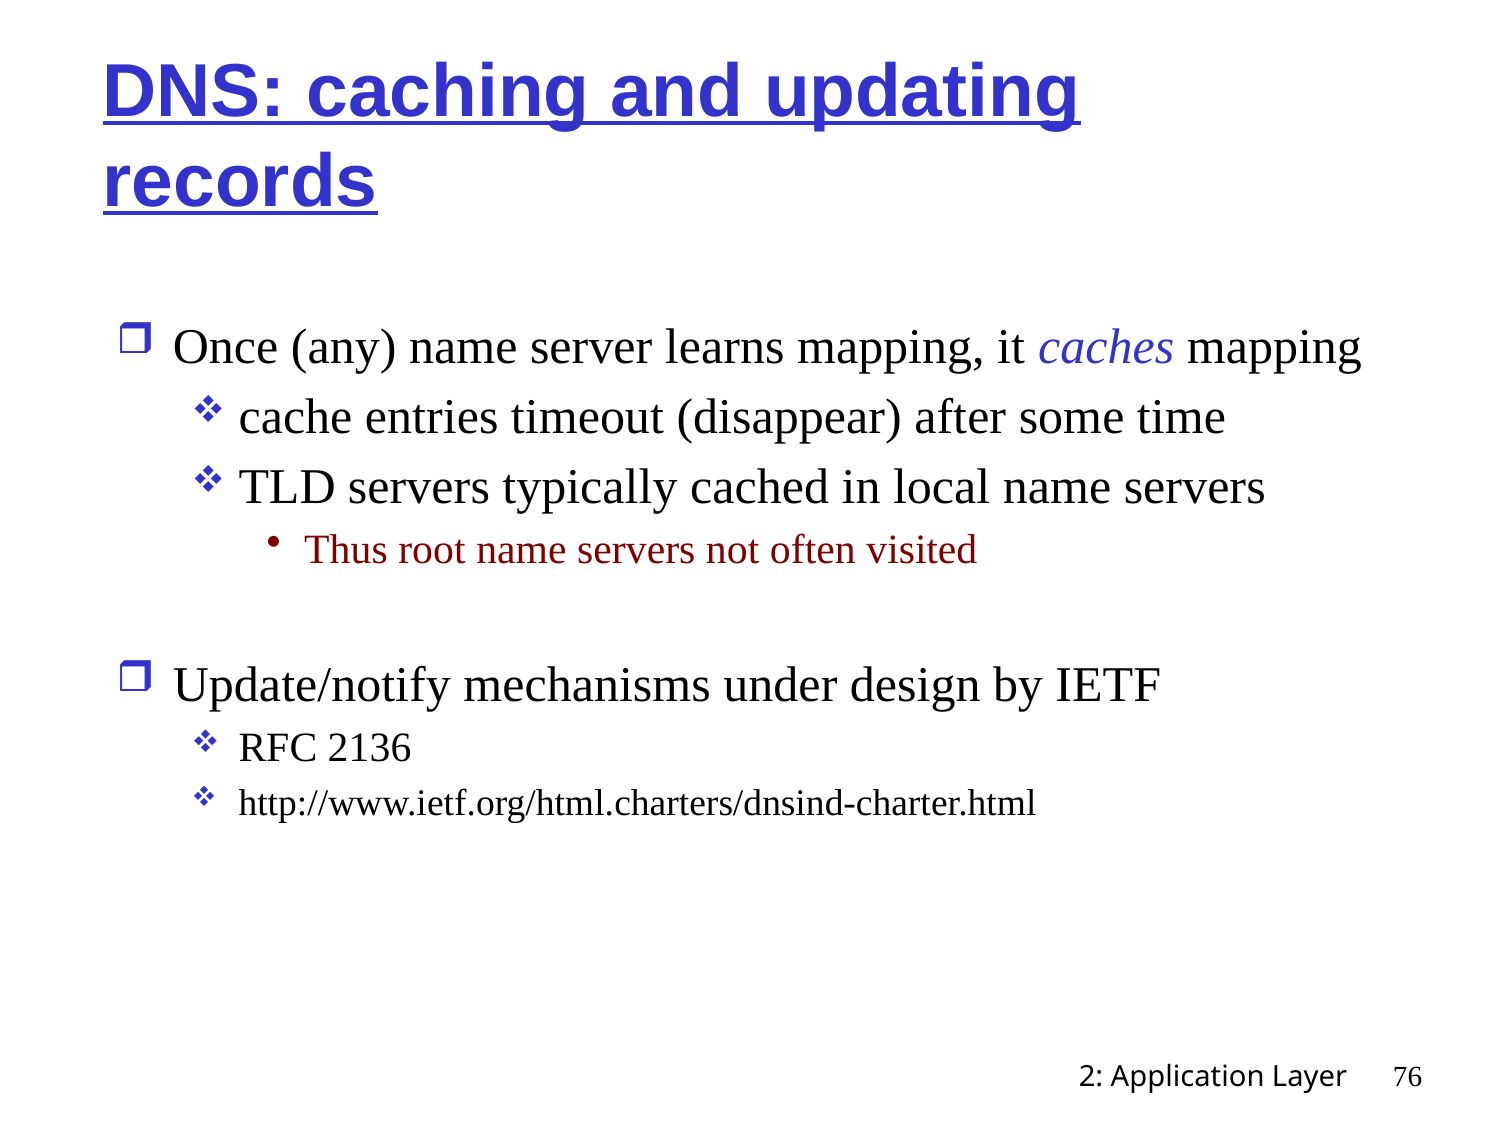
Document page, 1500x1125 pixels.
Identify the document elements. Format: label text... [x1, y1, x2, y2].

slide_number 76 [1362, 1049, 1438, 1125]
title DNS: caching and updating records [87, 37, 1363, 225]
footer 2: Application Layer [887, 1049, 1362, 1125]
list Once (any) name server learns mapping, it caches mapping cache entries timeout (disappear) after some time TLD servers typically cached in local name servers Thus root name servers not often visited Update/notify mechanisms under design by IETF RFC 2136 http://www.ietf.org/html.charters/dnsind-charter.html [101, 235, 1397, 1013]
